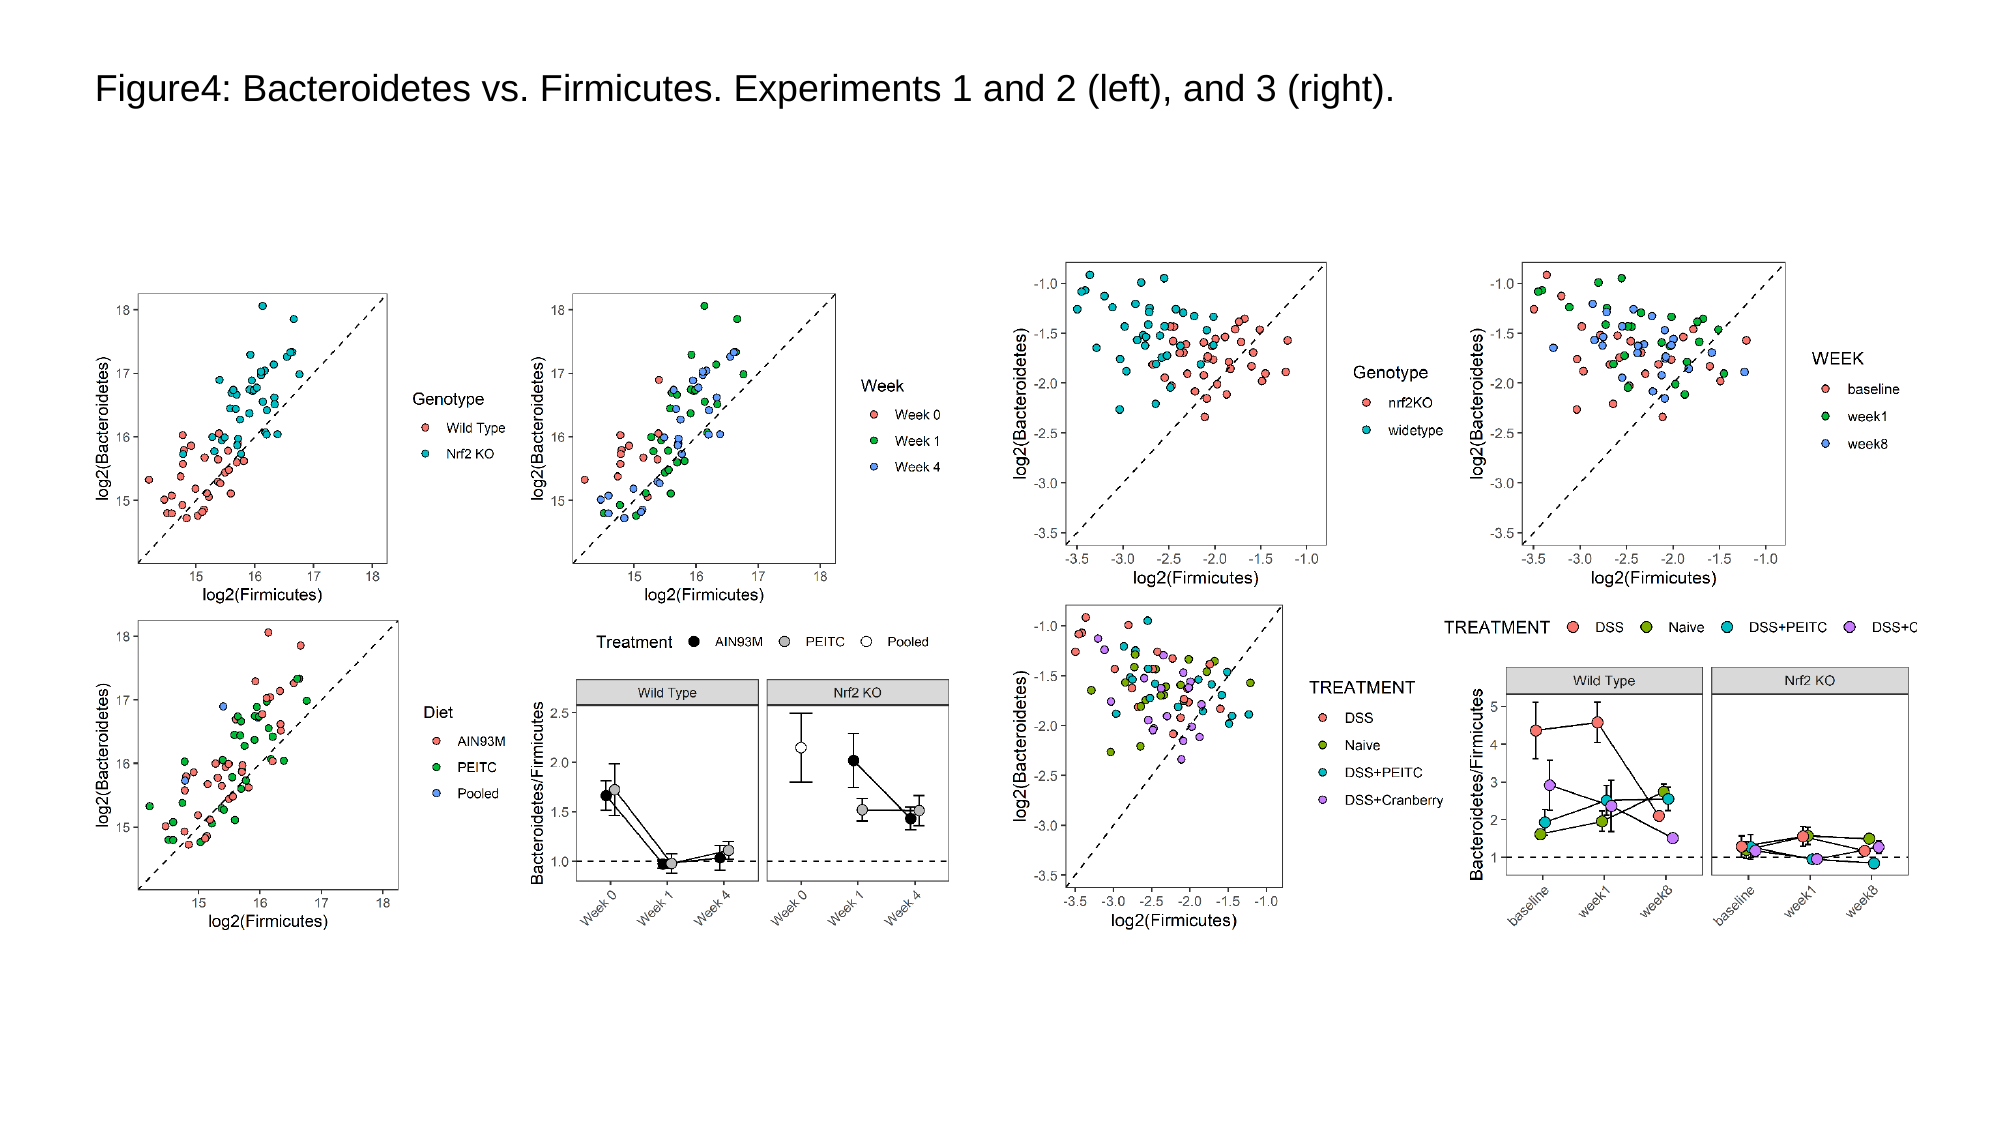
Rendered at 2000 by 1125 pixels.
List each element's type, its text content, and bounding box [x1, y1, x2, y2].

text_box Figure4: Bacteroidetes vs. Firmicutes. Experiments 1 and 2 (left), and 3 (right). [80, 56, 1412, 116]
picture [1004, 252, 1918, 938]
picture [86, 285, 957, 938]
